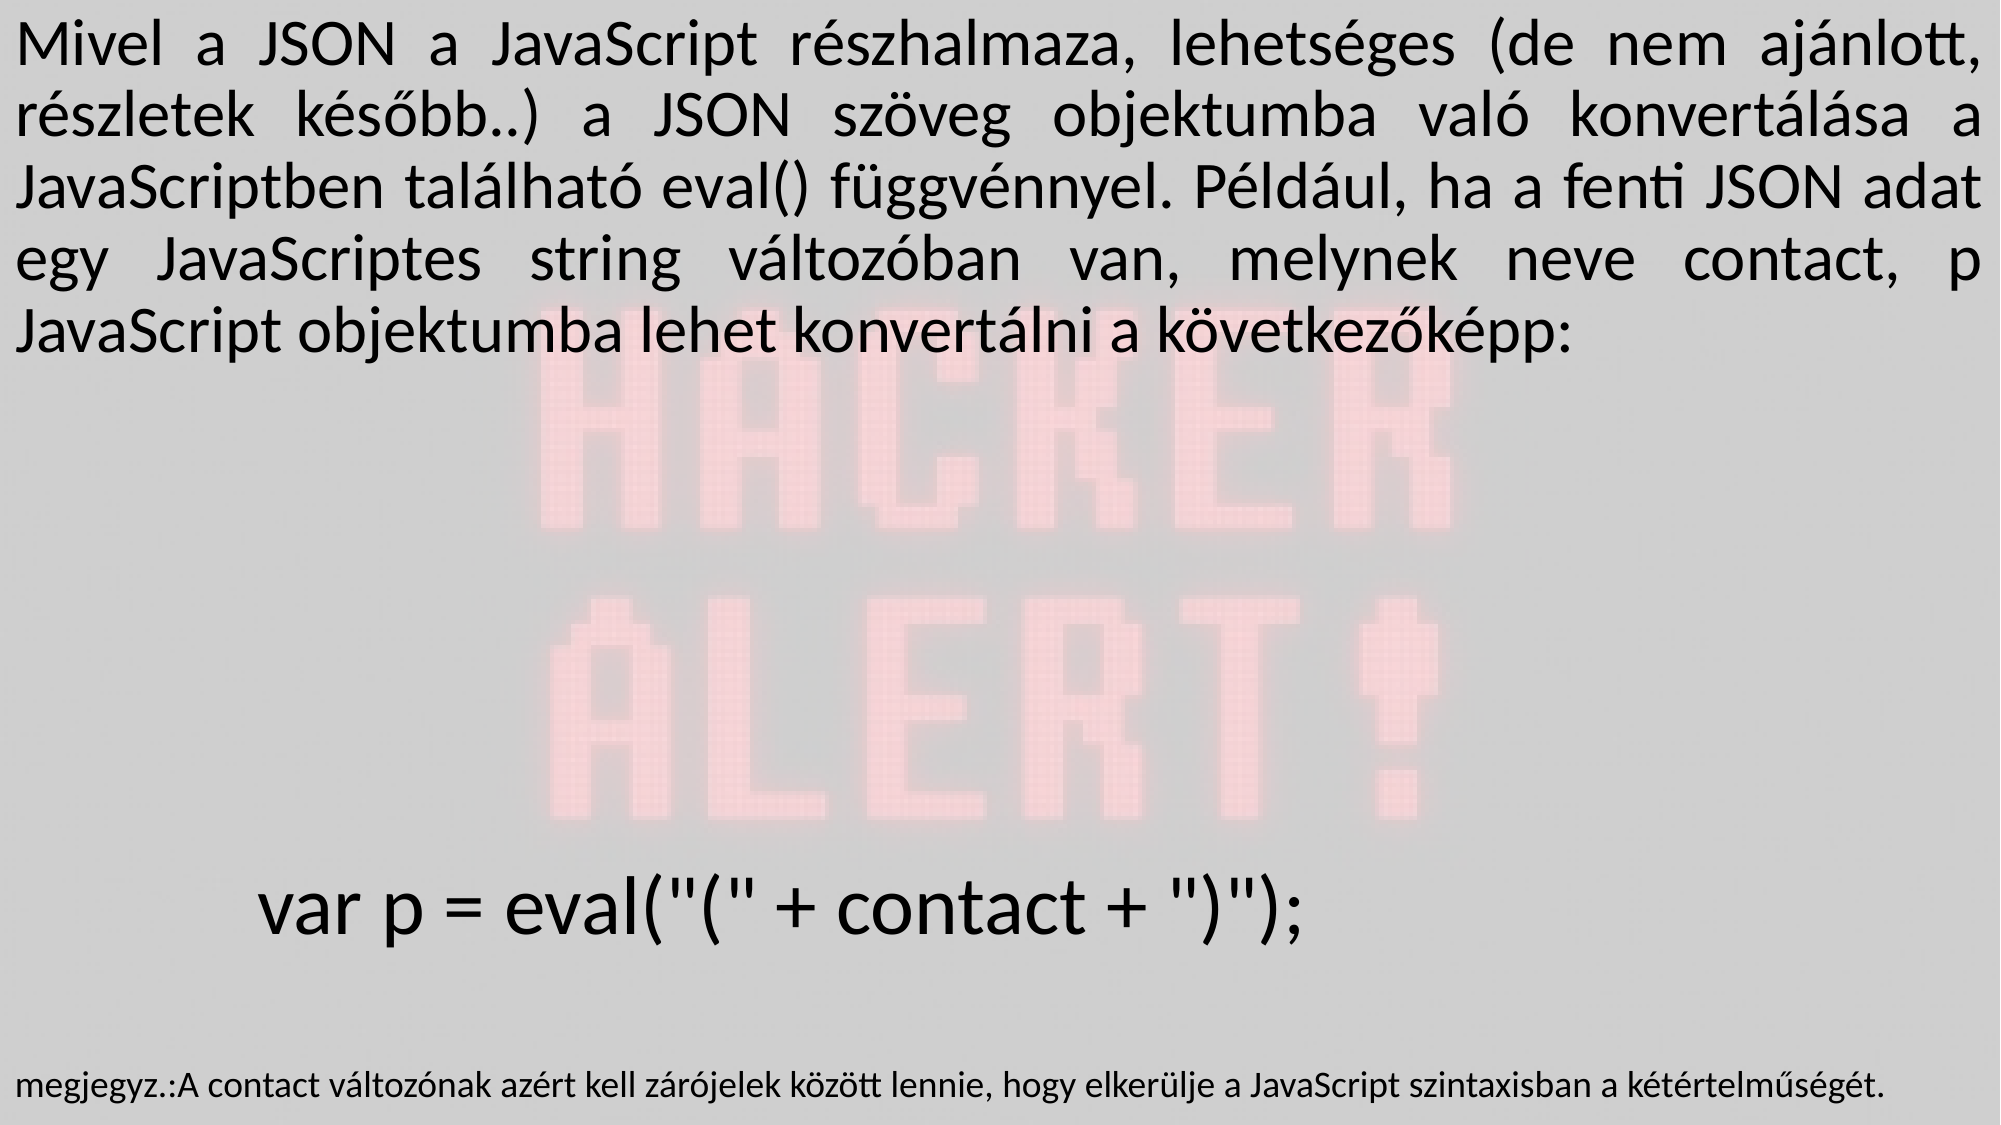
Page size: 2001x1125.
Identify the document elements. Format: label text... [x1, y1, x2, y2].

text_box megjegyz.:A contact változónak azért kell zárójelek között lennie, hogy elkerülje a JavaScript szintaxisban a kétértelműségét. [0, 1052, 2000, 1125]
list Mivel a JSON a JavaScript részhalmaza, lehetséges (de nem ajánlott, részletek később..) a JSON szöveg objektumba való konvertálása a JavaScriptben található eval() függvénnyel. Például, ha a fenti JSON adat egy JavaScriptes string változóban van, melynek neve contact, p JavaScript objektumba lehet konvertálni a következőképp: [0, 0, 2000, 367]
text_box var p = eval("(" + contact + ")"); [242, 843, 1616, 959]
